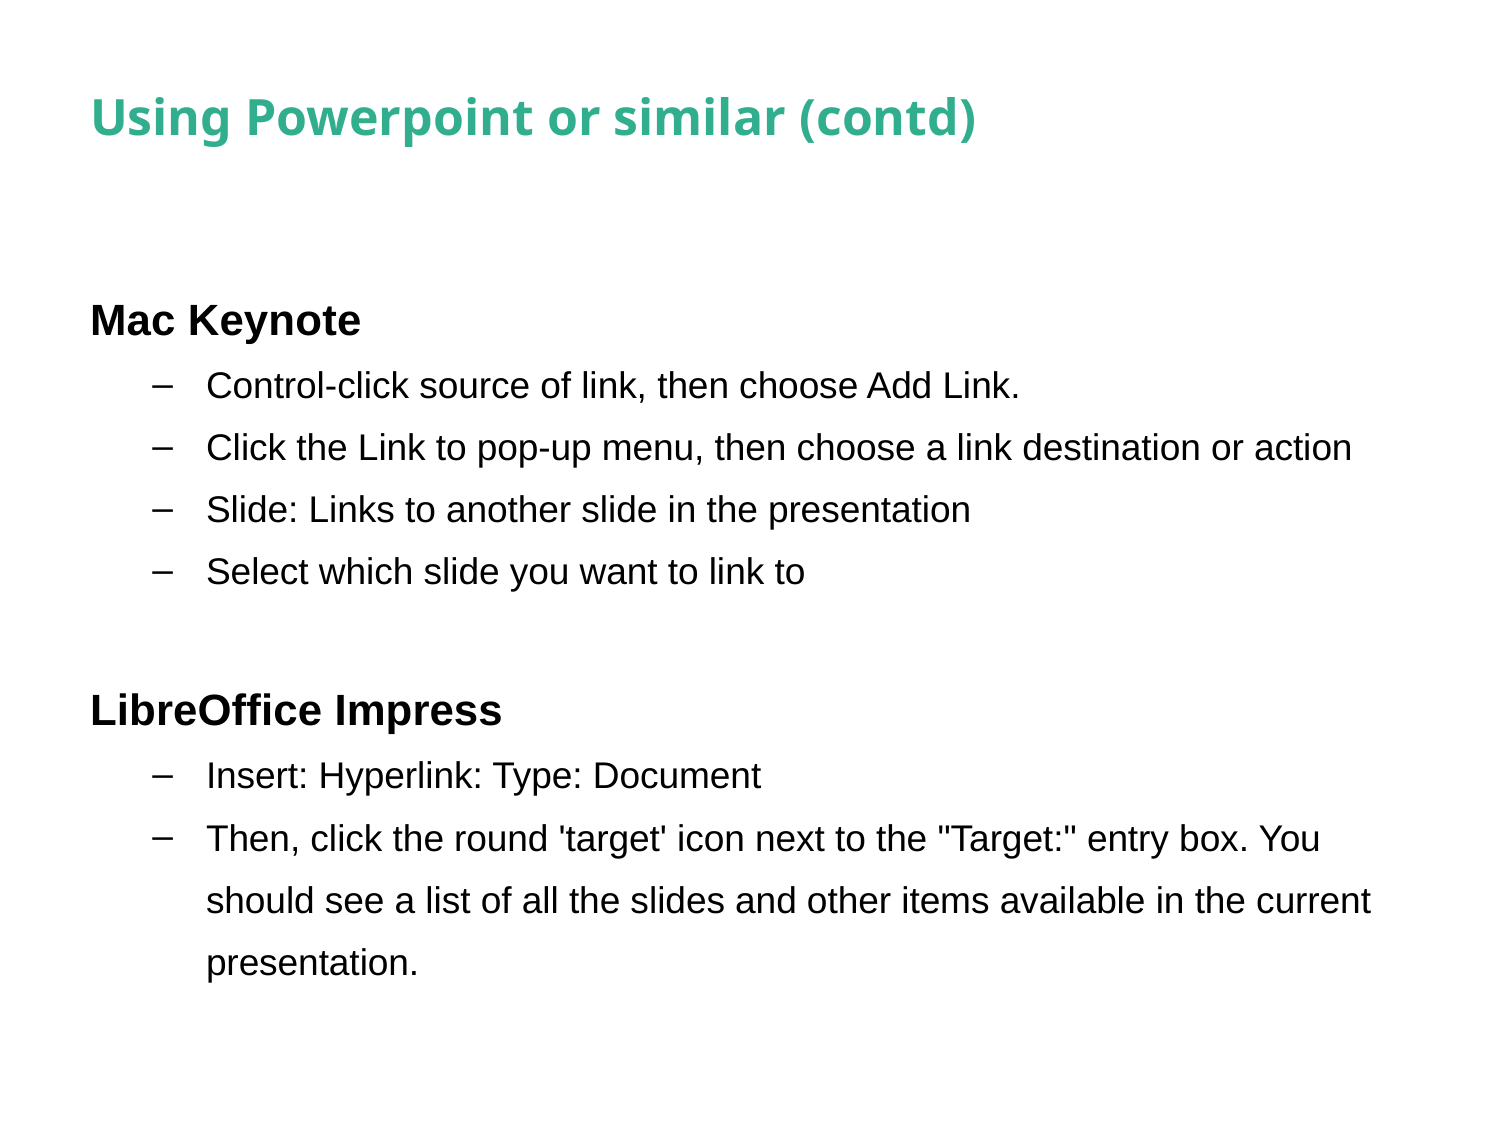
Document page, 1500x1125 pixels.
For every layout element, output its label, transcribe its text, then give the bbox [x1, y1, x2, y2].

title Using Powerpoint or similar (contd) [75, 45, 1425, 187]
list Mac Keynote Control-click source of link, then choose Add Link. Click the Link to pop-up menu, then choose a link destination or action Slide: Links to another slide in the presentation Select which slide you want to link to LibreOffice Impress Insert: Hyperlink: Type: Document Then, click the round 'target' icon next to the "Target:" entry box. You should see a list of all the slides and other items available in the current presentation. [75, 262, 1425, 1005]
